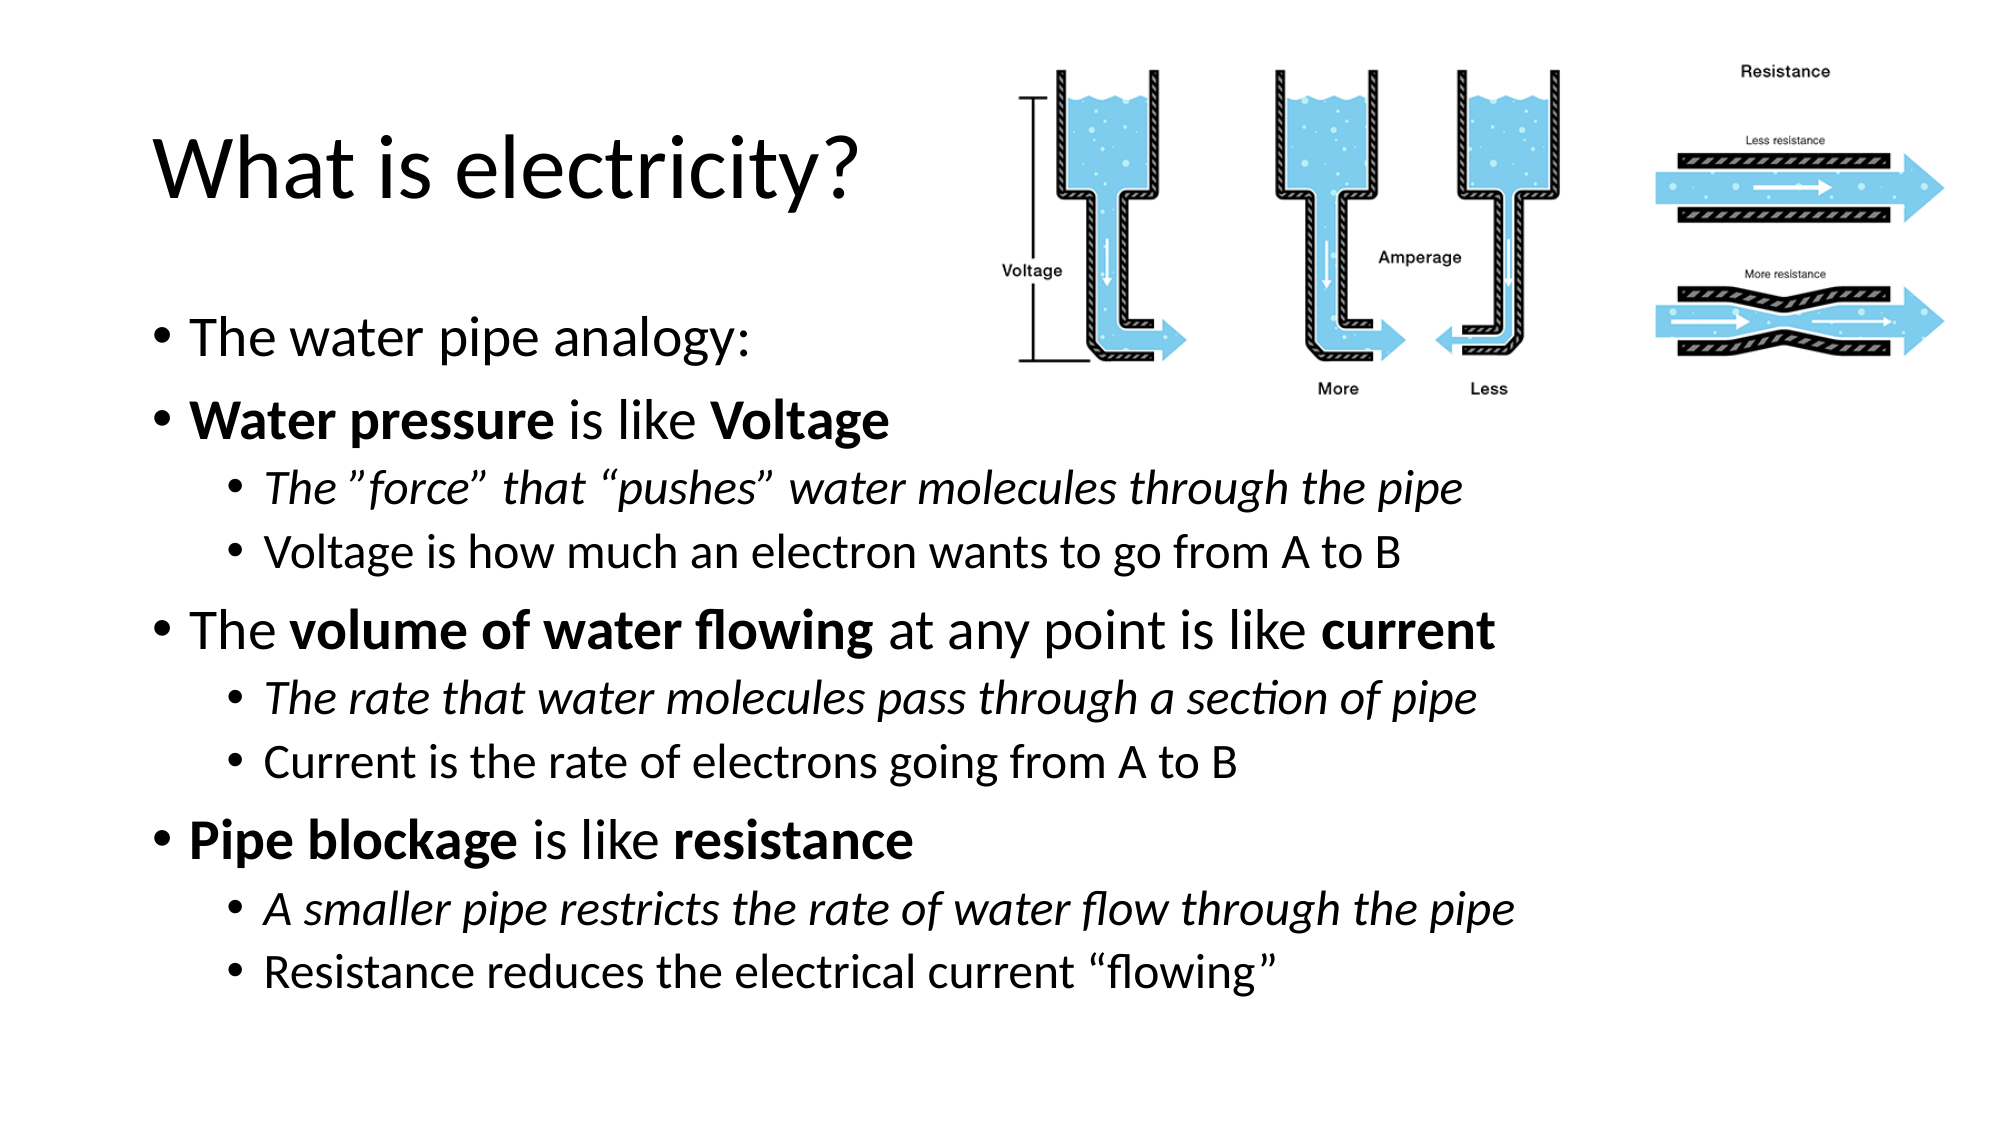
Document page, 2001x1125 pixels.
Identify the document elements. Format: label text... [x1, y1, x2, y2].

picture [994, 60, 1947, 400]
list The water pipe analogy: Water pressure is like Voltage The ”force” that “pushes” water molecules through the pipe Voltage is how much an electron wants to go from A to B The volume of water flowing at any point is like current The rate that water molecules pass through a section of pipe Current is the rate of electrons going from A to B Pipe blockage is like resistance A smaller pipe restricts the rate of water flow through the pipe Resistance reduces the electrical current “flowing” [137, 299, 1863, 1014]
title What is electricity? [137, 59, 996, 278]
